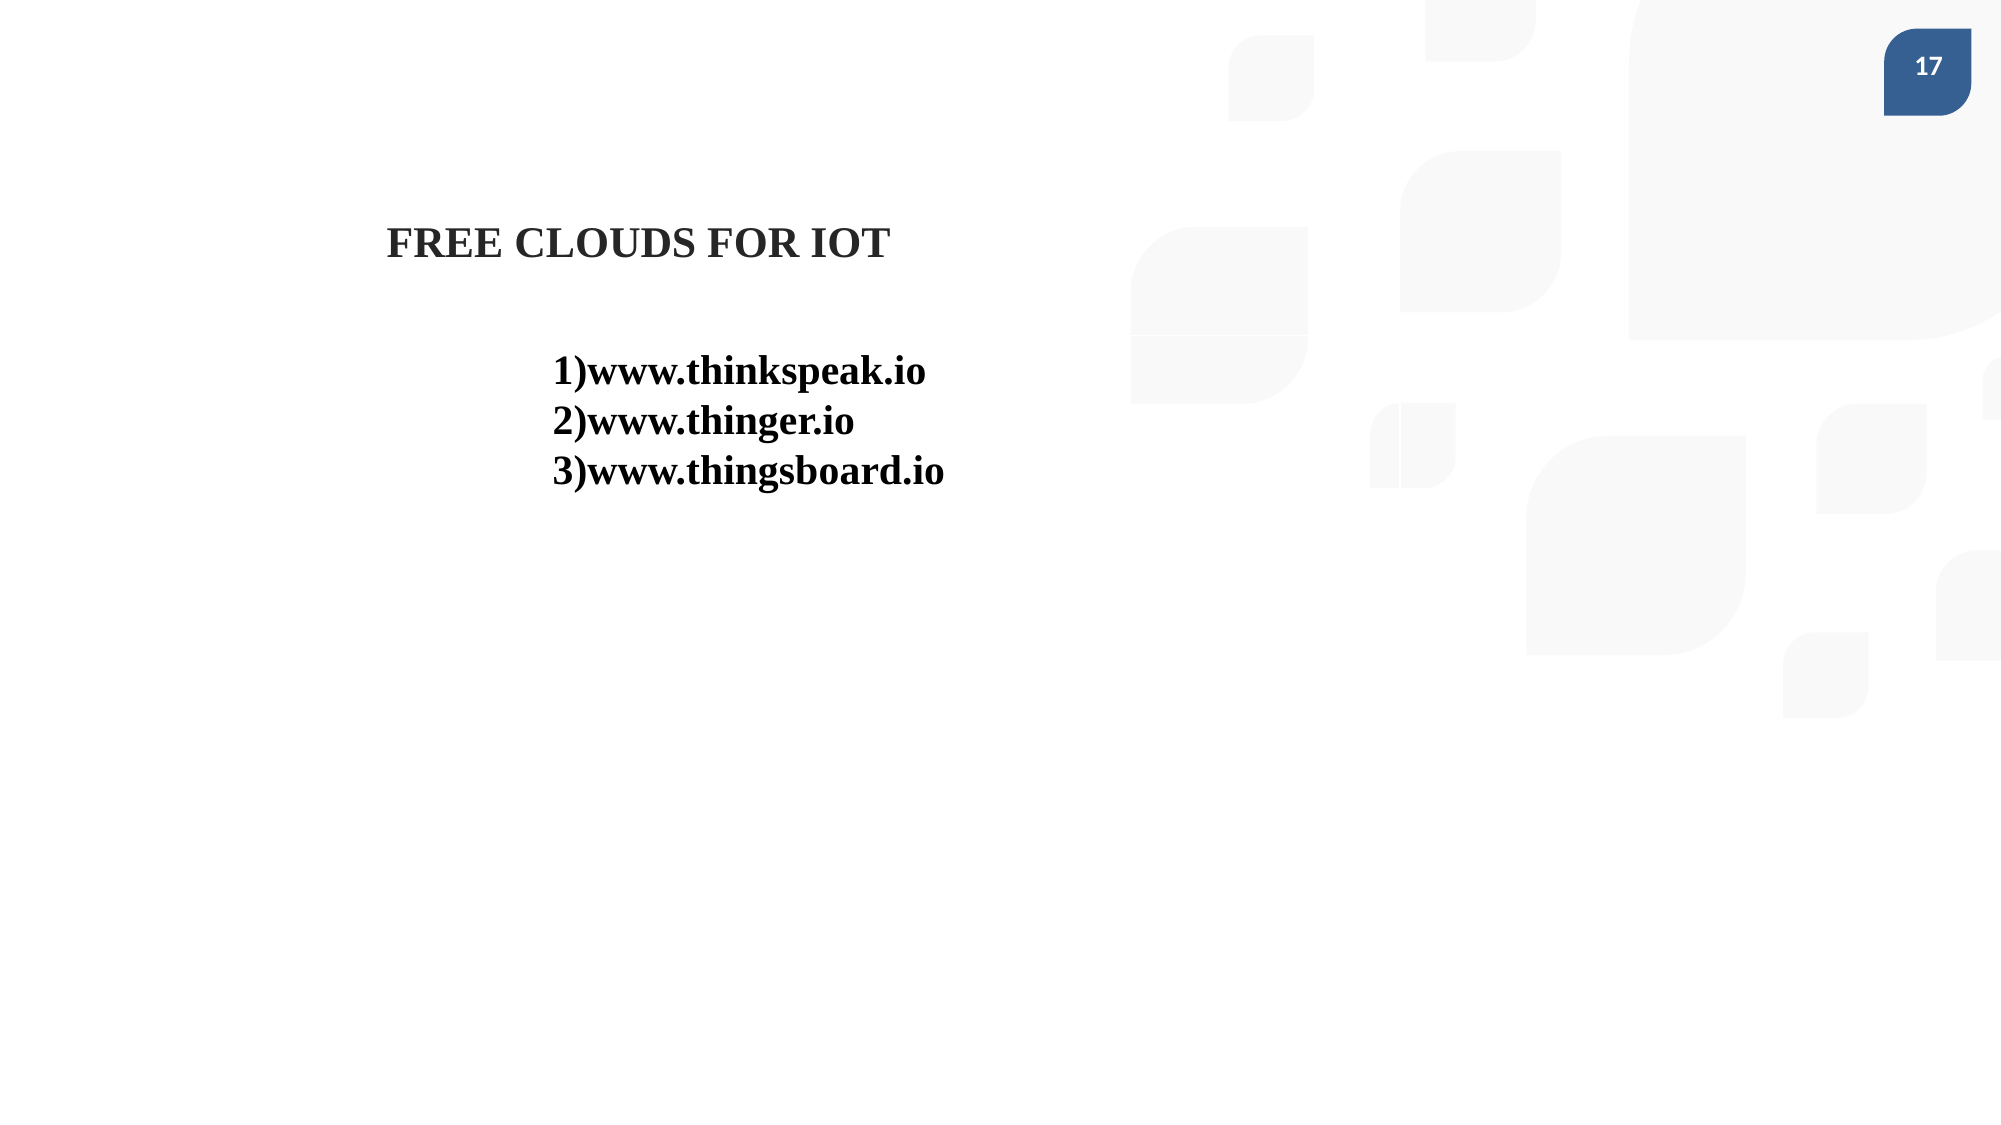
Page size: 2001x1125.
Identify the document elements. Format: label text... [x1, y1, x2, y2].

title FREE CLOUDS FOR IOT [371, 187, 1750, 300]
text_box 1)www.thinkspeak.io 2)www.thinger.io 3)www.thingsboard.io [537, 335, 1400, 781]
